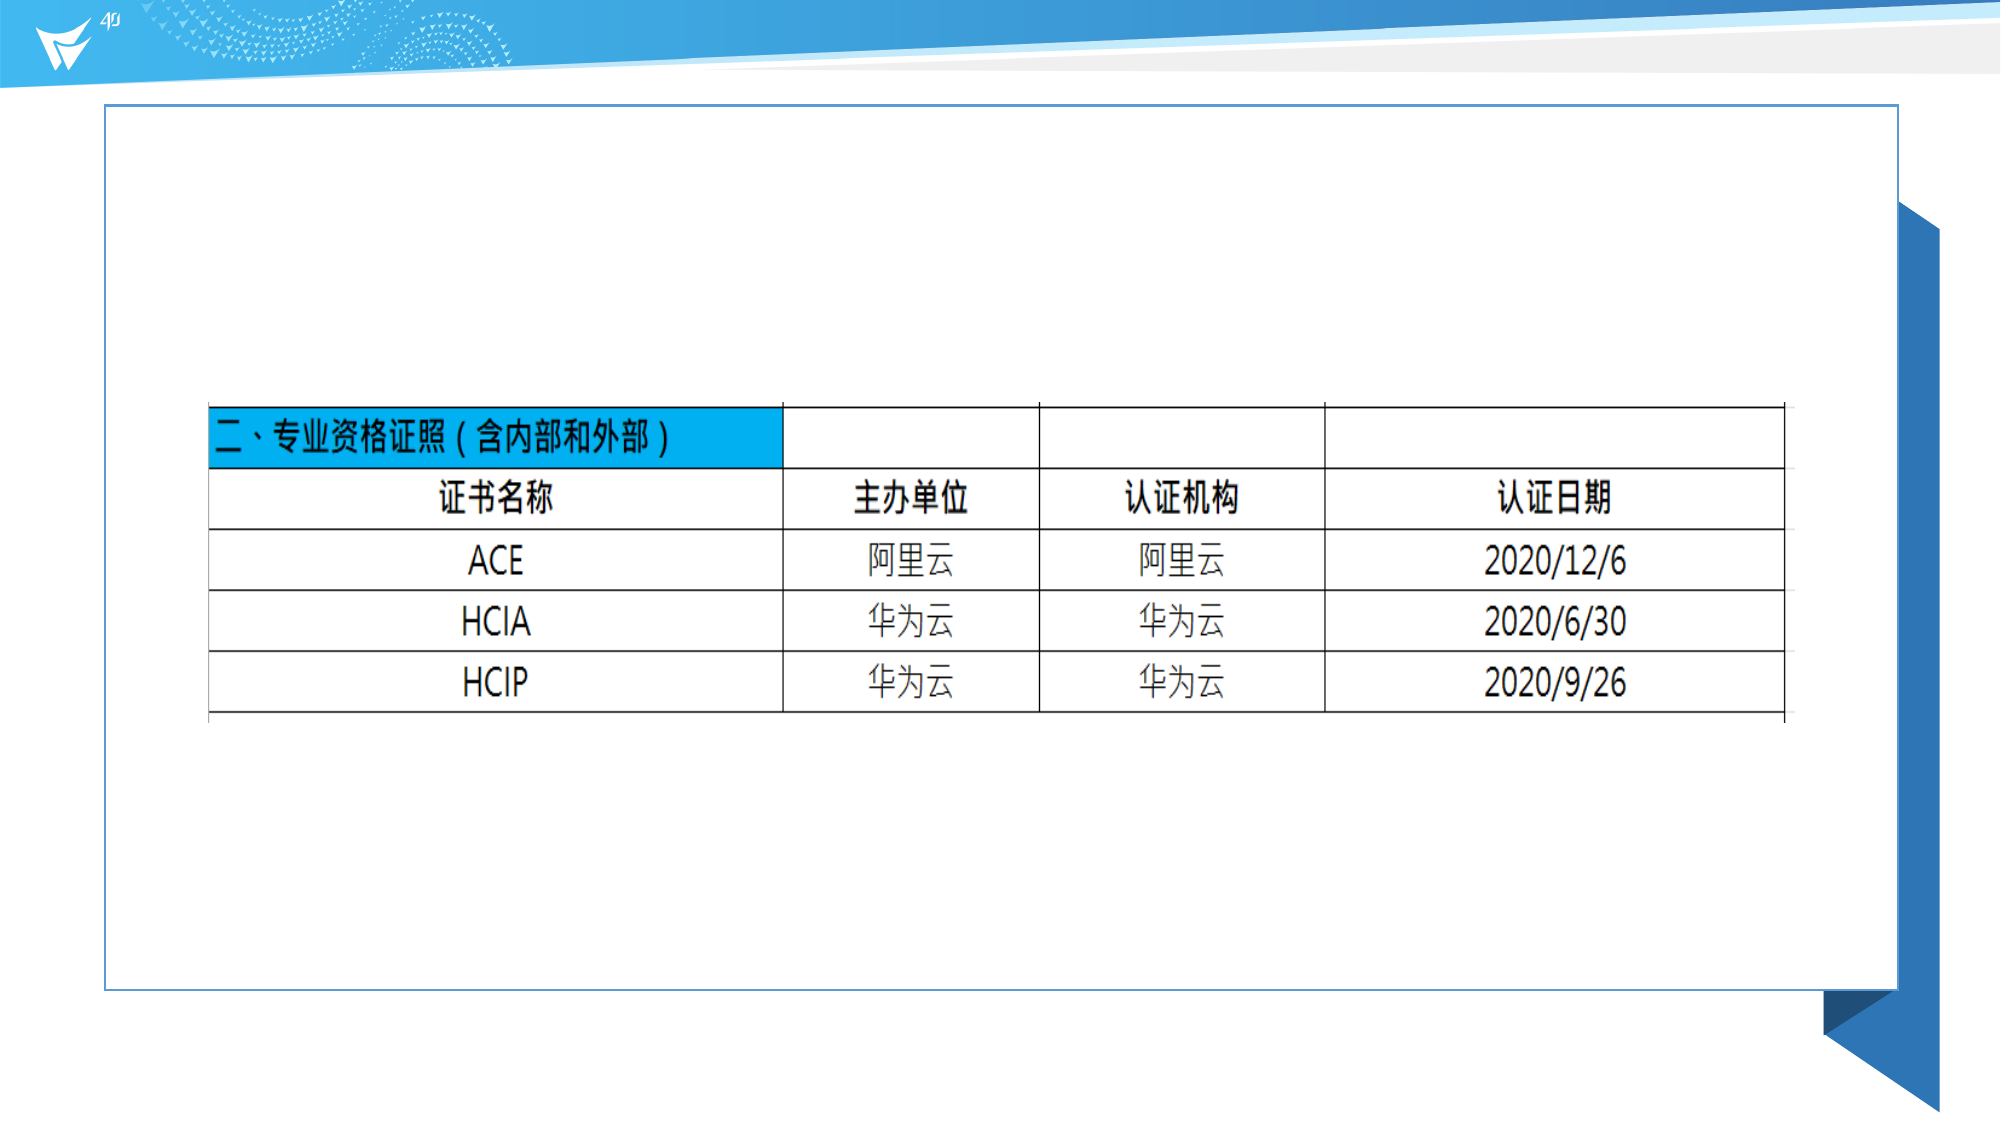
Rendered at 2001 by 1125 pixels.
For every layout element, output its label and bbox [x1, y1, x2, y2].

text_box [1823, 990, 1893, 1036]
text_box [1825, 201, 1940, 1113]
picture [208, 402, 1795, 723]
picture [0, 0, 2001, 88]
text_box [104, 105, 1899, 990]
